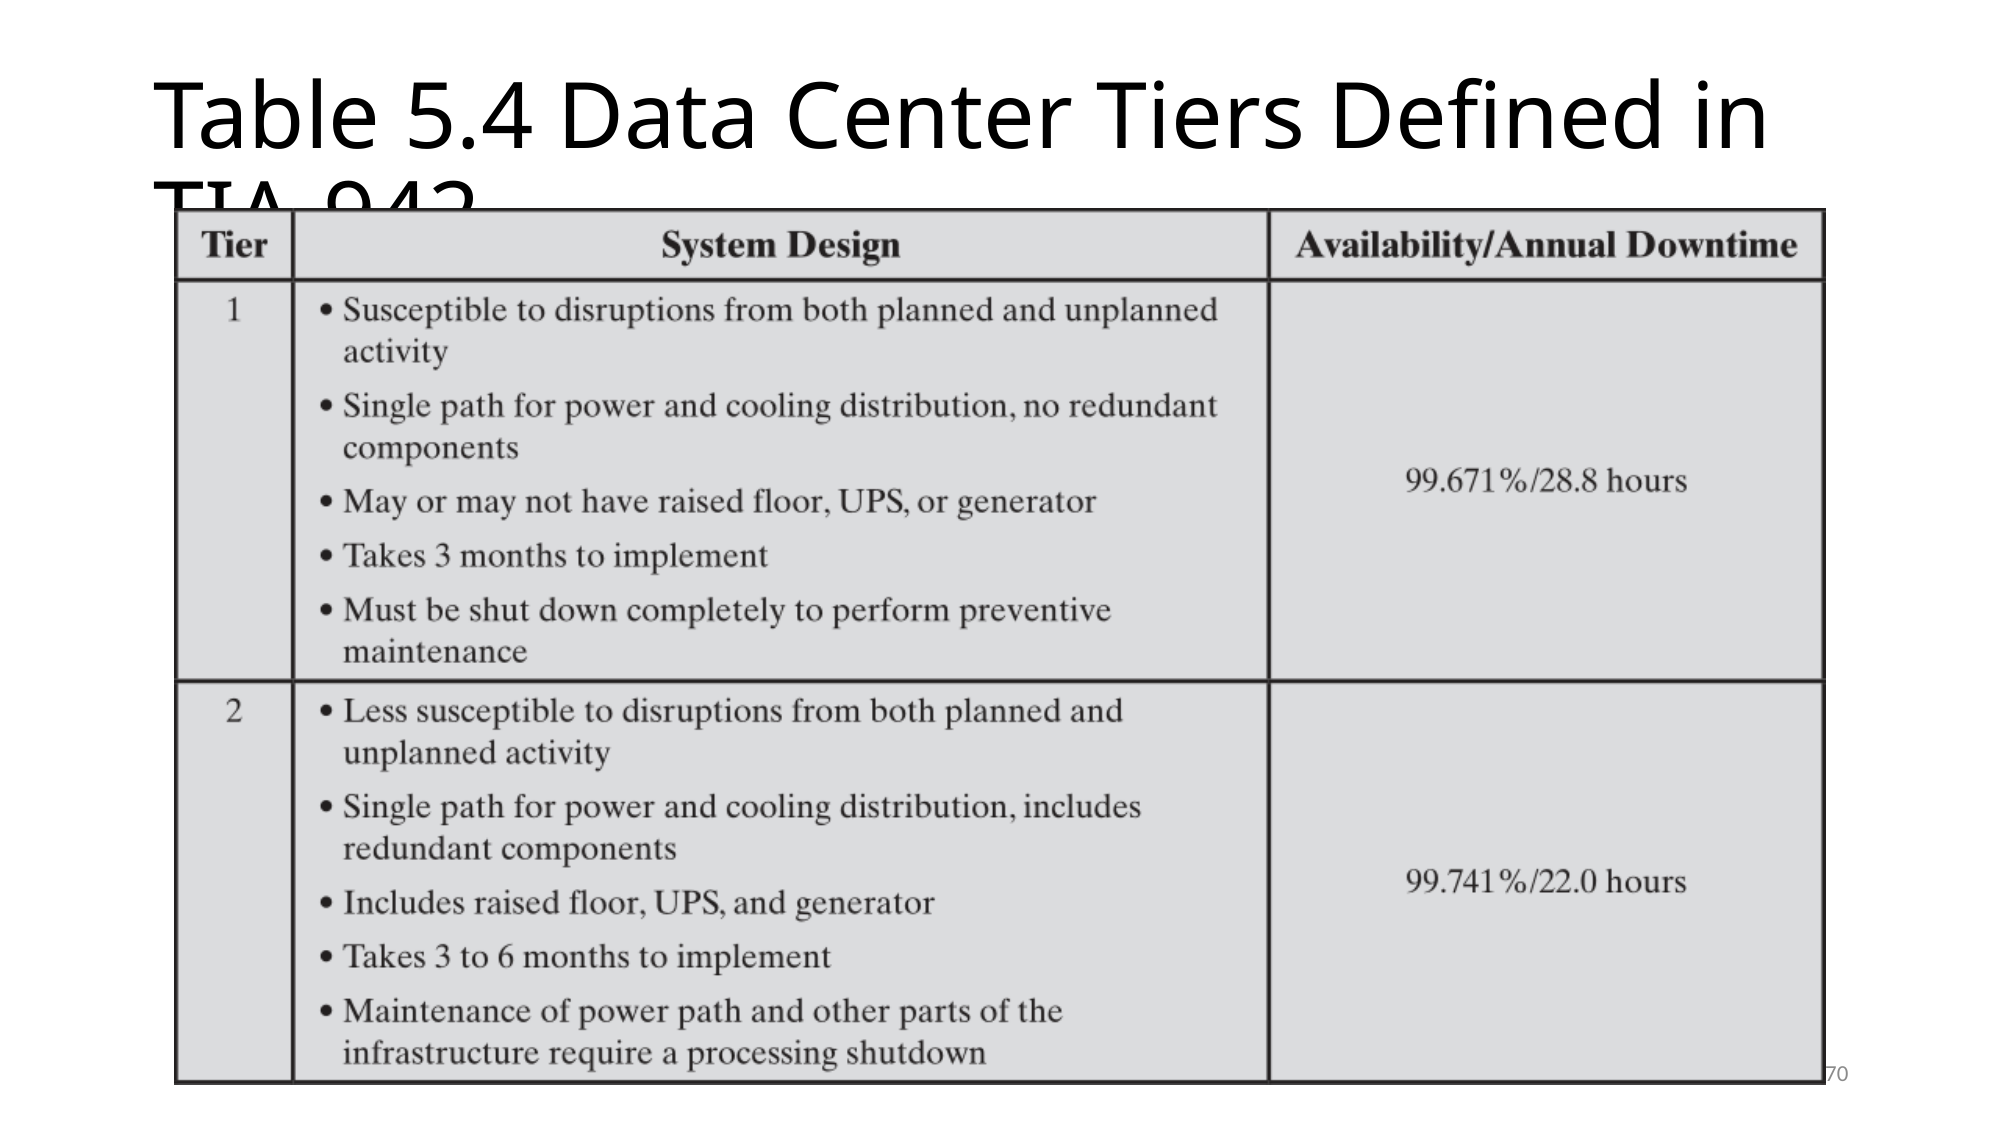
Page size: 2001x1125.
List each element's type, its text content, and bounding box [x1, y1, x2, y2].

slide_number 70 [1413, 1042, 1864, 1103]
picture [174, 208, 1826, 1085]
title Table 5.4 Data Center Tiers Defined in TIA-942 [138, 60, 1864, 278]
